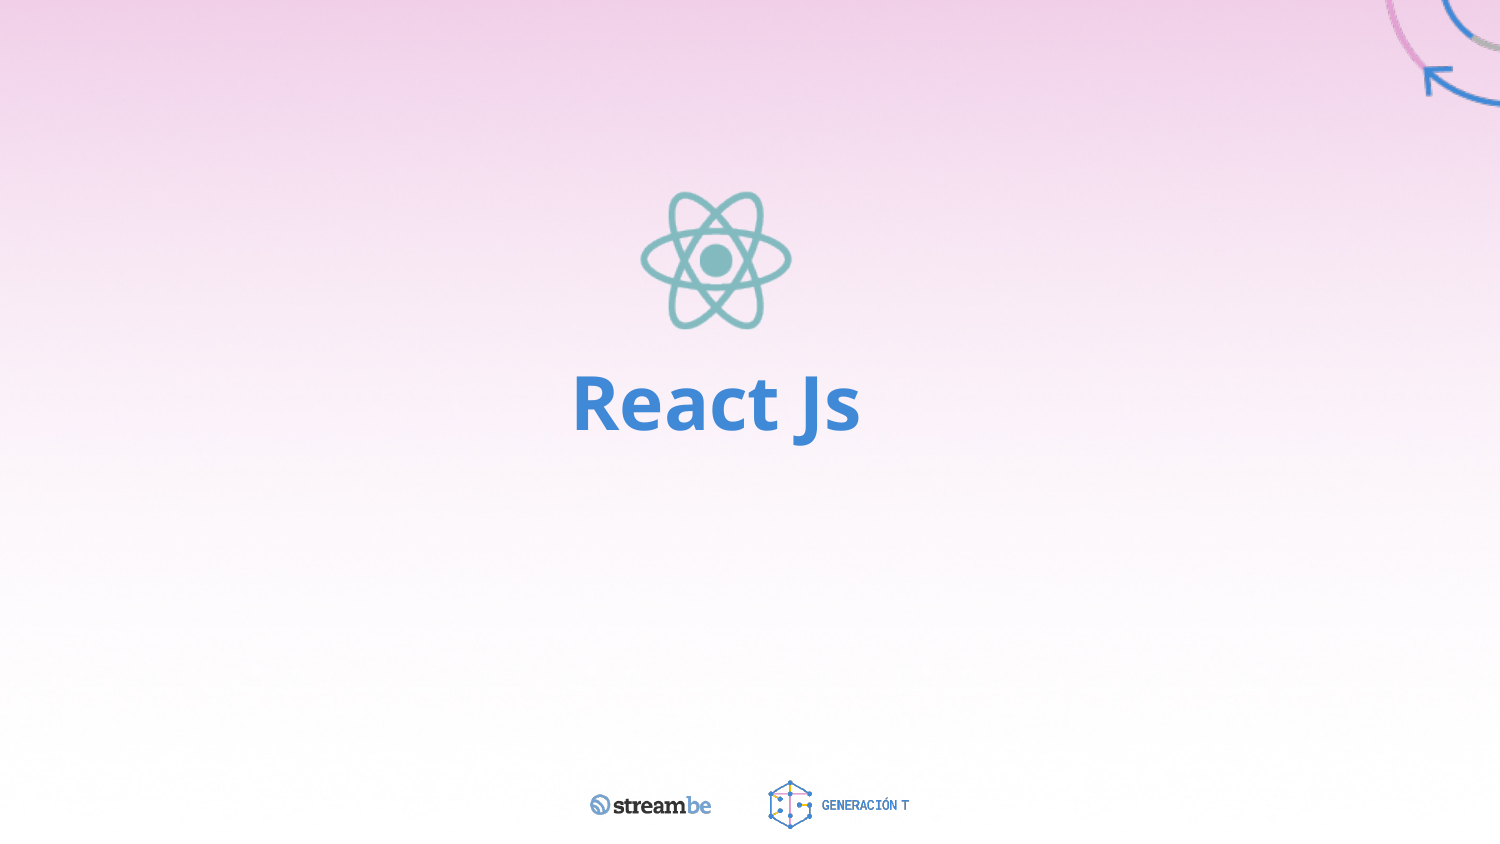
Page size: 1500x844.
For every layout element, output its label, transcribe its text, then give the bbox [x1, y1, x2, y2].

text_box React Js [341, 354, 1091, 458]
picture [0, 0, 1500, 844]
